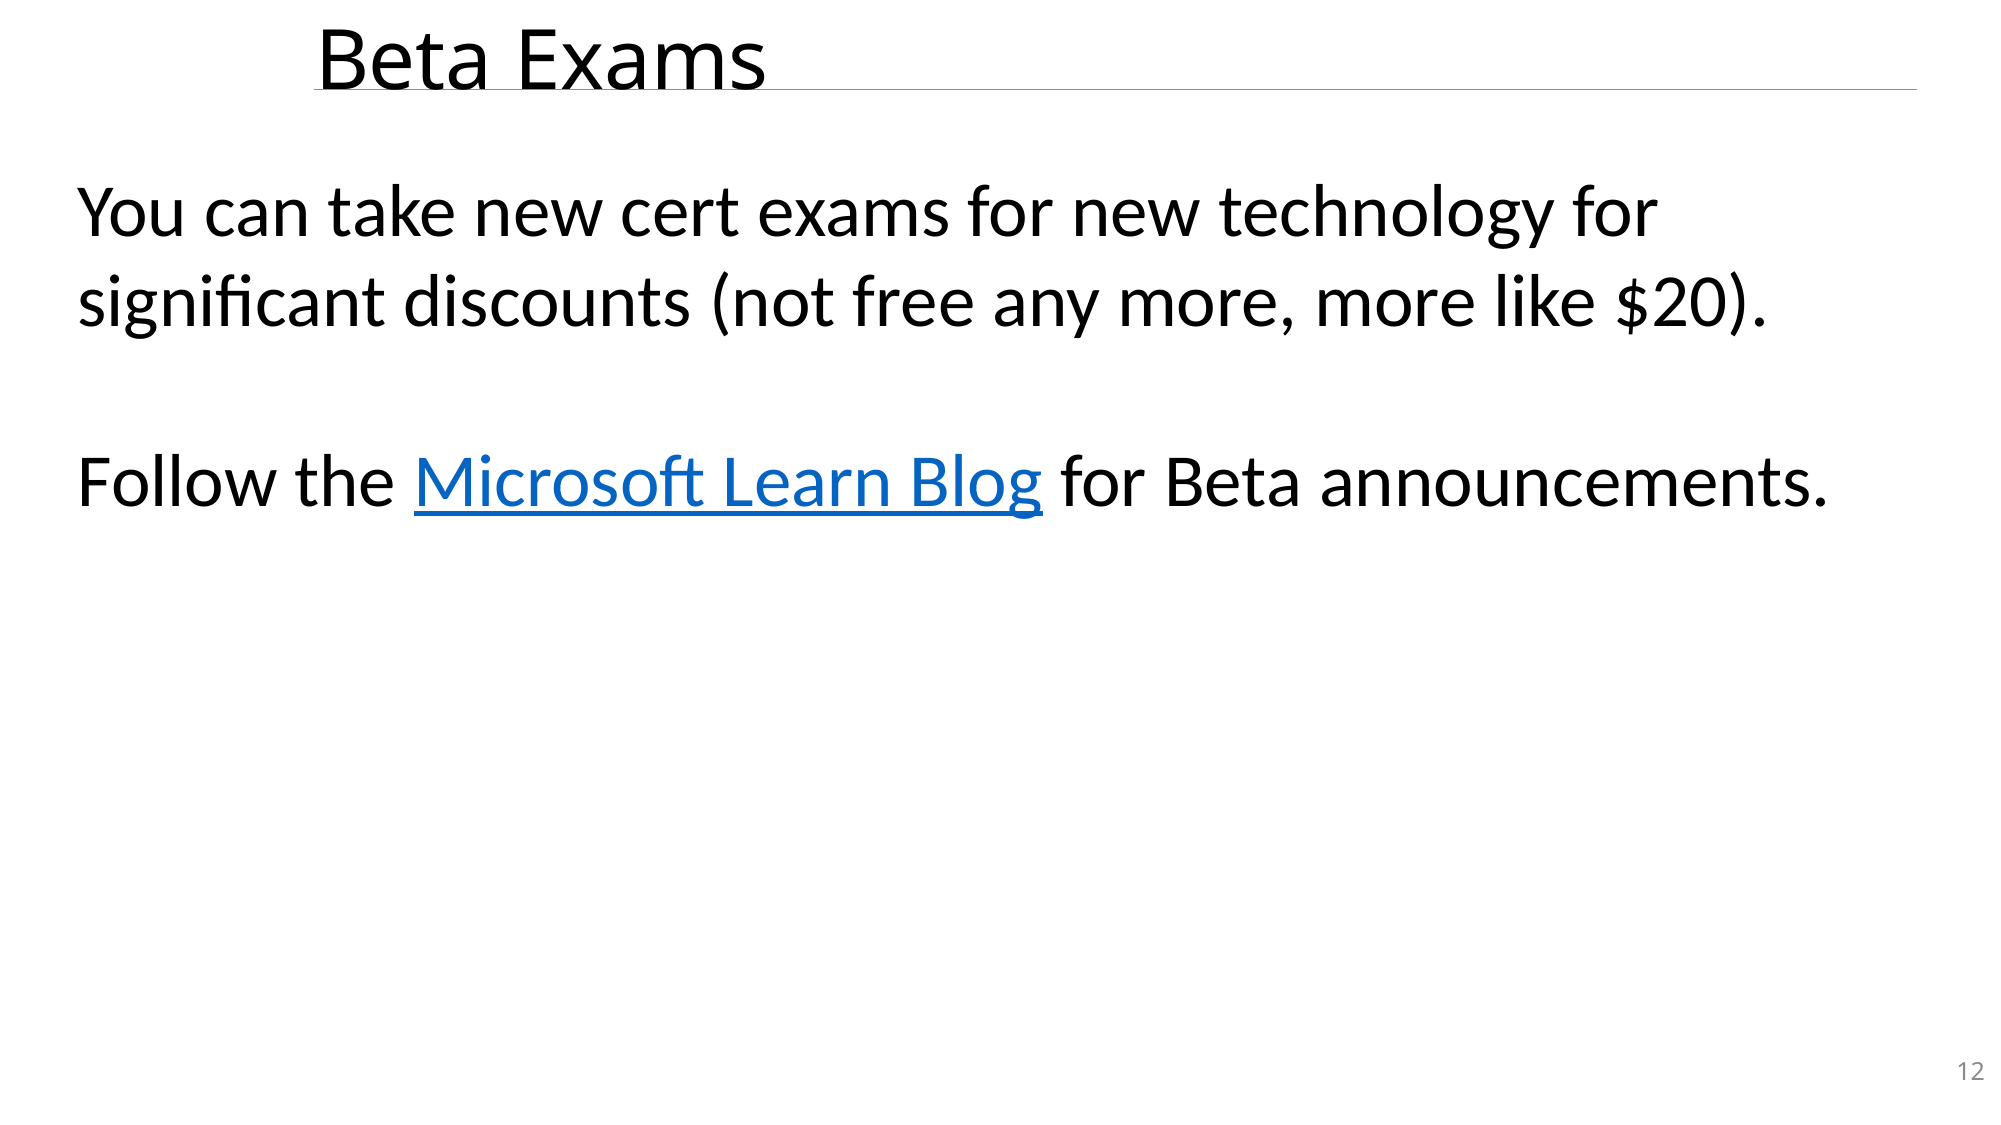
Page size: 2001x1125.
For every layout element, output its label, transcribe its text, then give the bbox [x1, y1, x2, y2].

text_box You can take new cert exams for new technology for significant discounts (not free any more, more like $20). Follow the Microsoft Learn Blog for Beta announcements. [62, 153, 1863, 538]
title Beta Exams [300, 0, 1917, 125]
slide_number 12 [1533, 1042, 2000, 1103]
